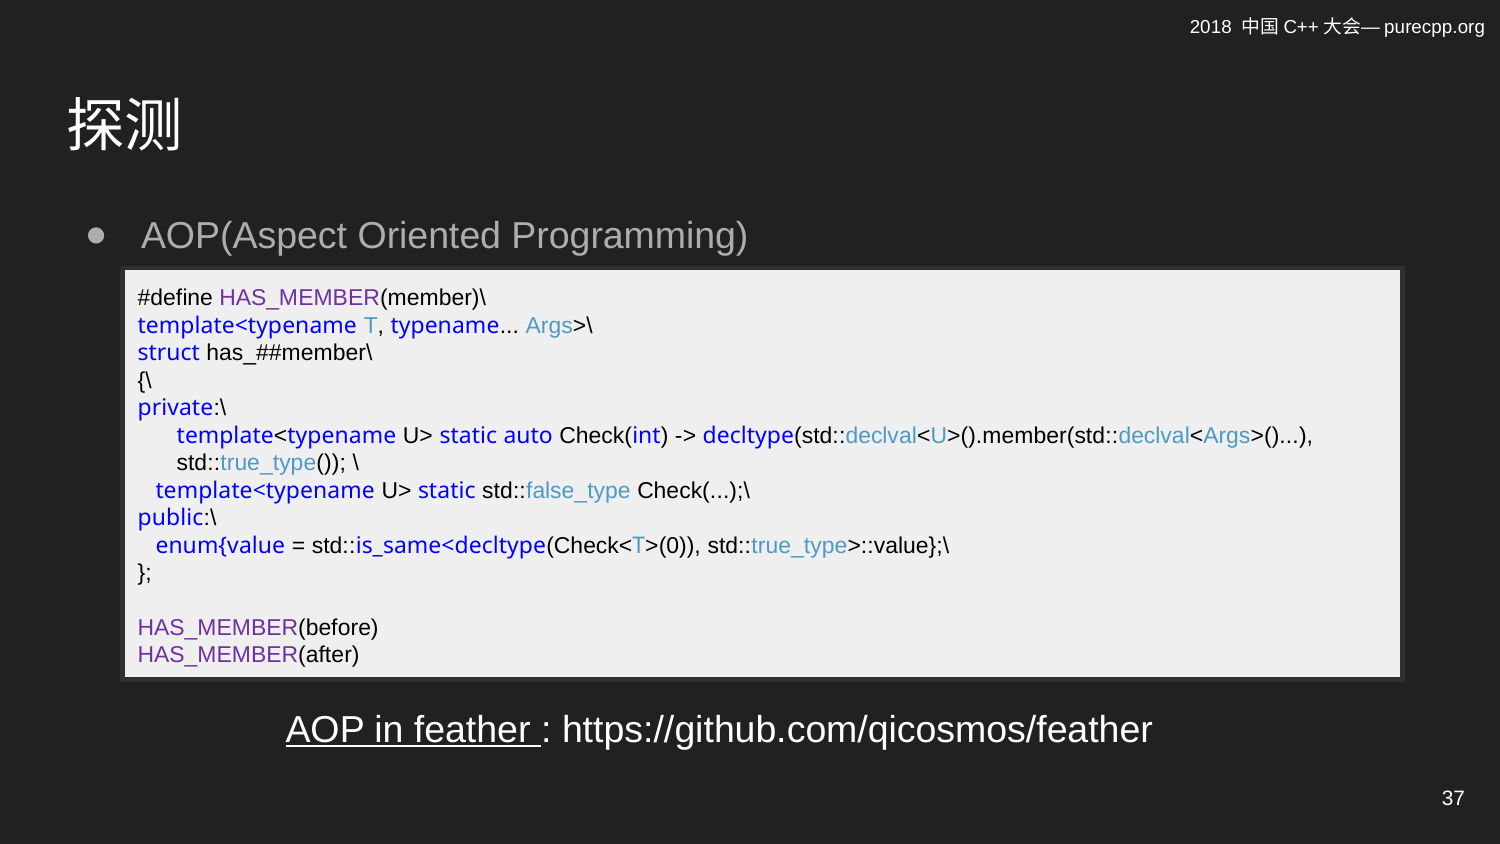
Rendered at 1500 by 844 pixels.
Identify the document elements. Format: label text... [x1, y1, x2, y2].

list AOP(Aspect Oriented Programming) [51, 189, 1449, 750]
text_box AOP in feather : https://github.com/qicosmos/feather [270, 697, 1169, 758]
text_box #define HAS_MEMBER(member)\ template<typename T, typename... Args>\ struct has_##member\ {\ private:\ template<typename U> static auto Check(int) -> decltype(std::declval<U>().member(std::declval<Args>()...), std::true_type()); \ template<typename U> static std::false_type Check(...);\ public:\ enum{value = std::is_same<decltype(Check<T>(0)), std::true_type>::value};\ }; HAS_MEMBER(before) HAS_MEMBER(after) [122, 267, 1403, 680]
title 探测 [51, 72, 1449, 167]
slide_number 37 [1389, 764, 1480, 830]
